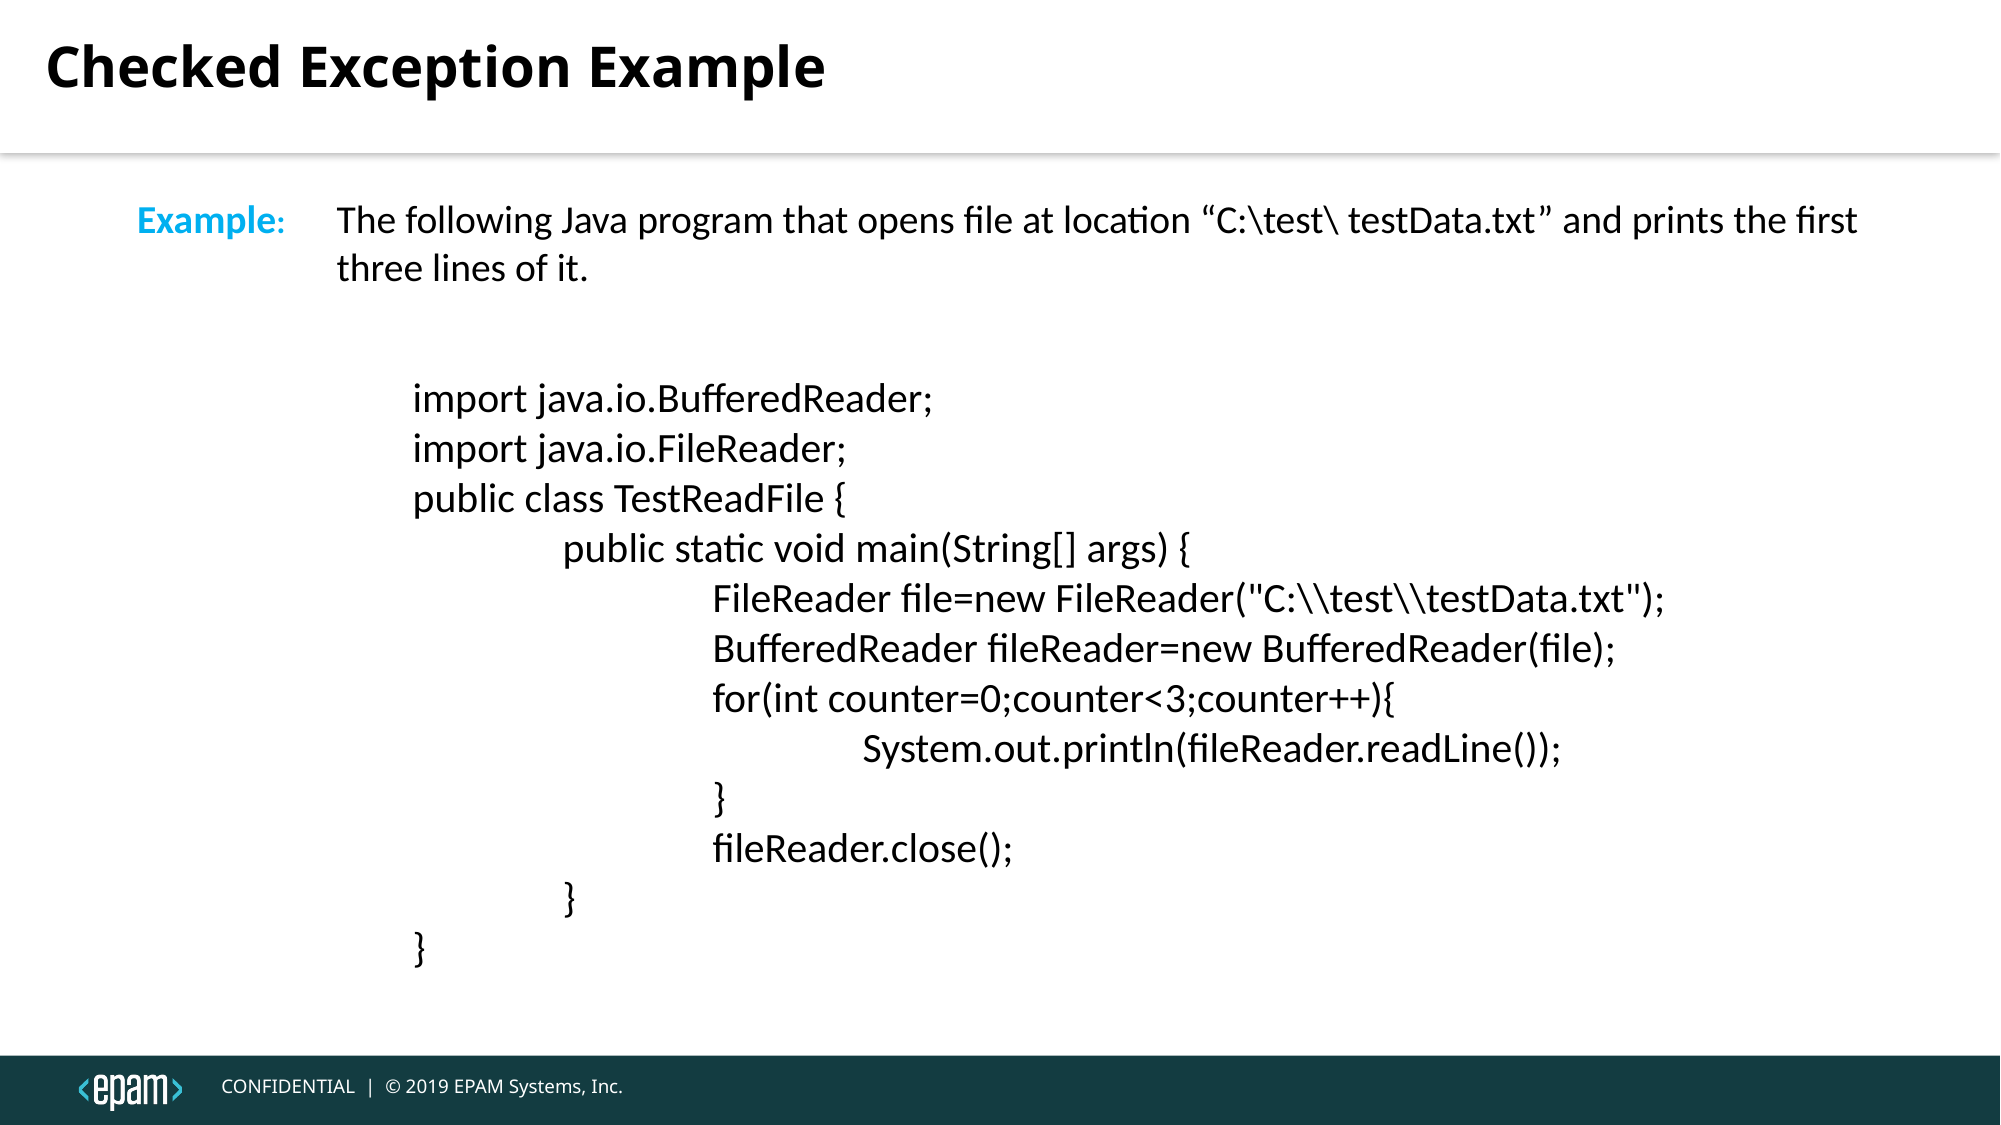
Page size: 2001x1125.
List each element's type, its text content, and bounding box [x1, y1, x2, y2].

list Checked Exception Example [0, 0, 2000, 153]
text_box Example: [122, 186, 302, 250]
text_box The following Java program that opens file at location “C:\test\ testData.txt” and prints the first three lines of it. [321, 186, 1922, 297]
text_box import java.io.BufferedReader; import java.io.FileReader; public class TestReadFile { public static void main(String[] args) { FileReader file=new FileReader("C:\\test\\testData.txt"); BufferedReader fileReader=new BufferedReader(file); for(int counter=0;counter<3;counter++){ System.out.println(fileReader.readLine()); } fileReader.close(); } } [172, 293, 1973, 1039]
